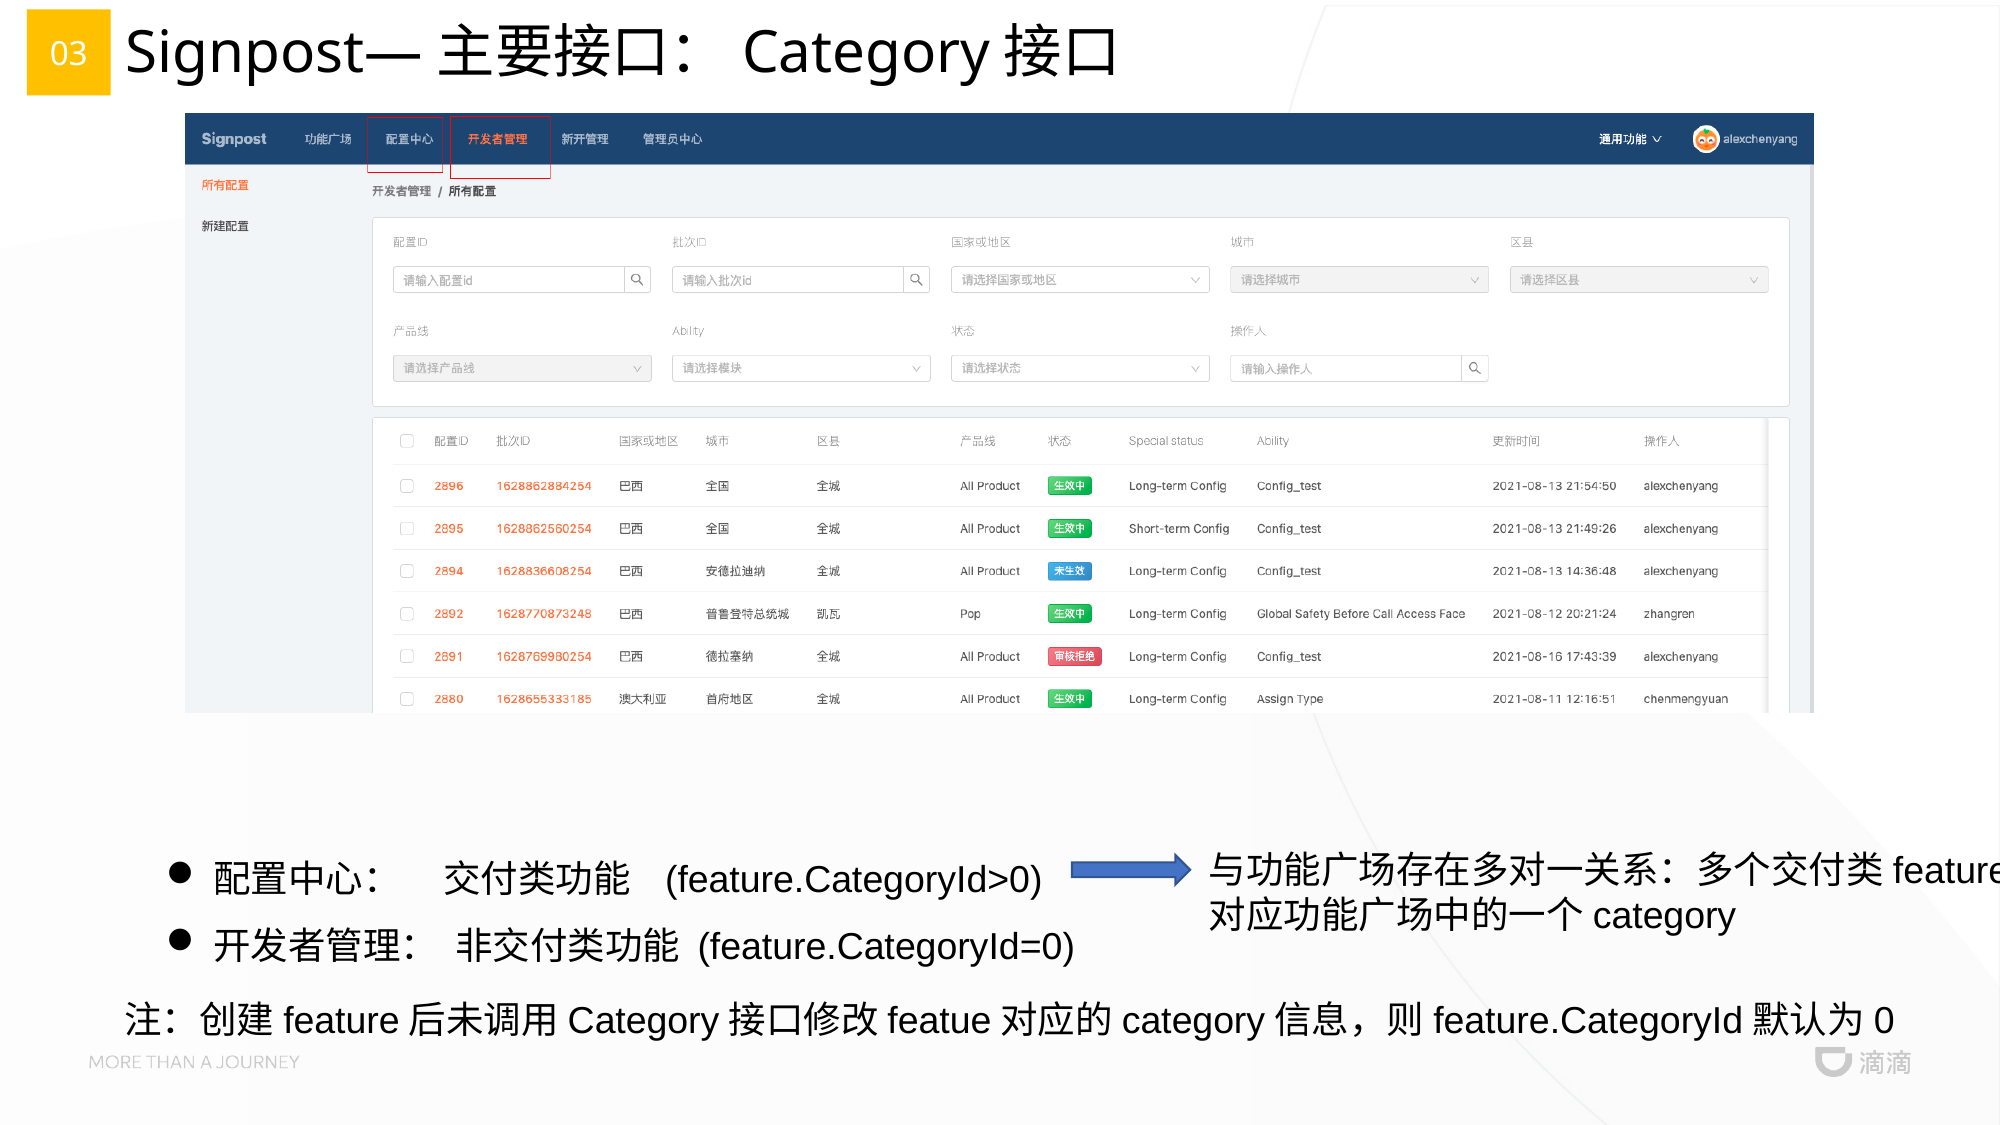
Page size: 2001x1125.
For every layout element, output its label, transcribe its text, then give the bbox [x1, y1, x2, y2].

text_box 与功能广场存在多对一关系：多个交付类feature对应功能广场中的一个category [1194, 838, 2000, 943]
text_box 注：创建feature后未调用Category接口修改featue对应的category信息，则feature.CategoryId默认为0 [109, 988, 1910, 1049]
text_box 配置中心： 交付类功能 (feature.CategoryId>0) 开发者管理： 非交付类功能 (feature.CategoryId=0) [151, 824, 1091, 975]
list 03 [26, 9, 111, 96]
text_box [1070, 852, 1192, 887]
picture [0, 5, 2000, 1125]
title Signpost—主要接口：Category接口 [110, 14, 1426, 84]
